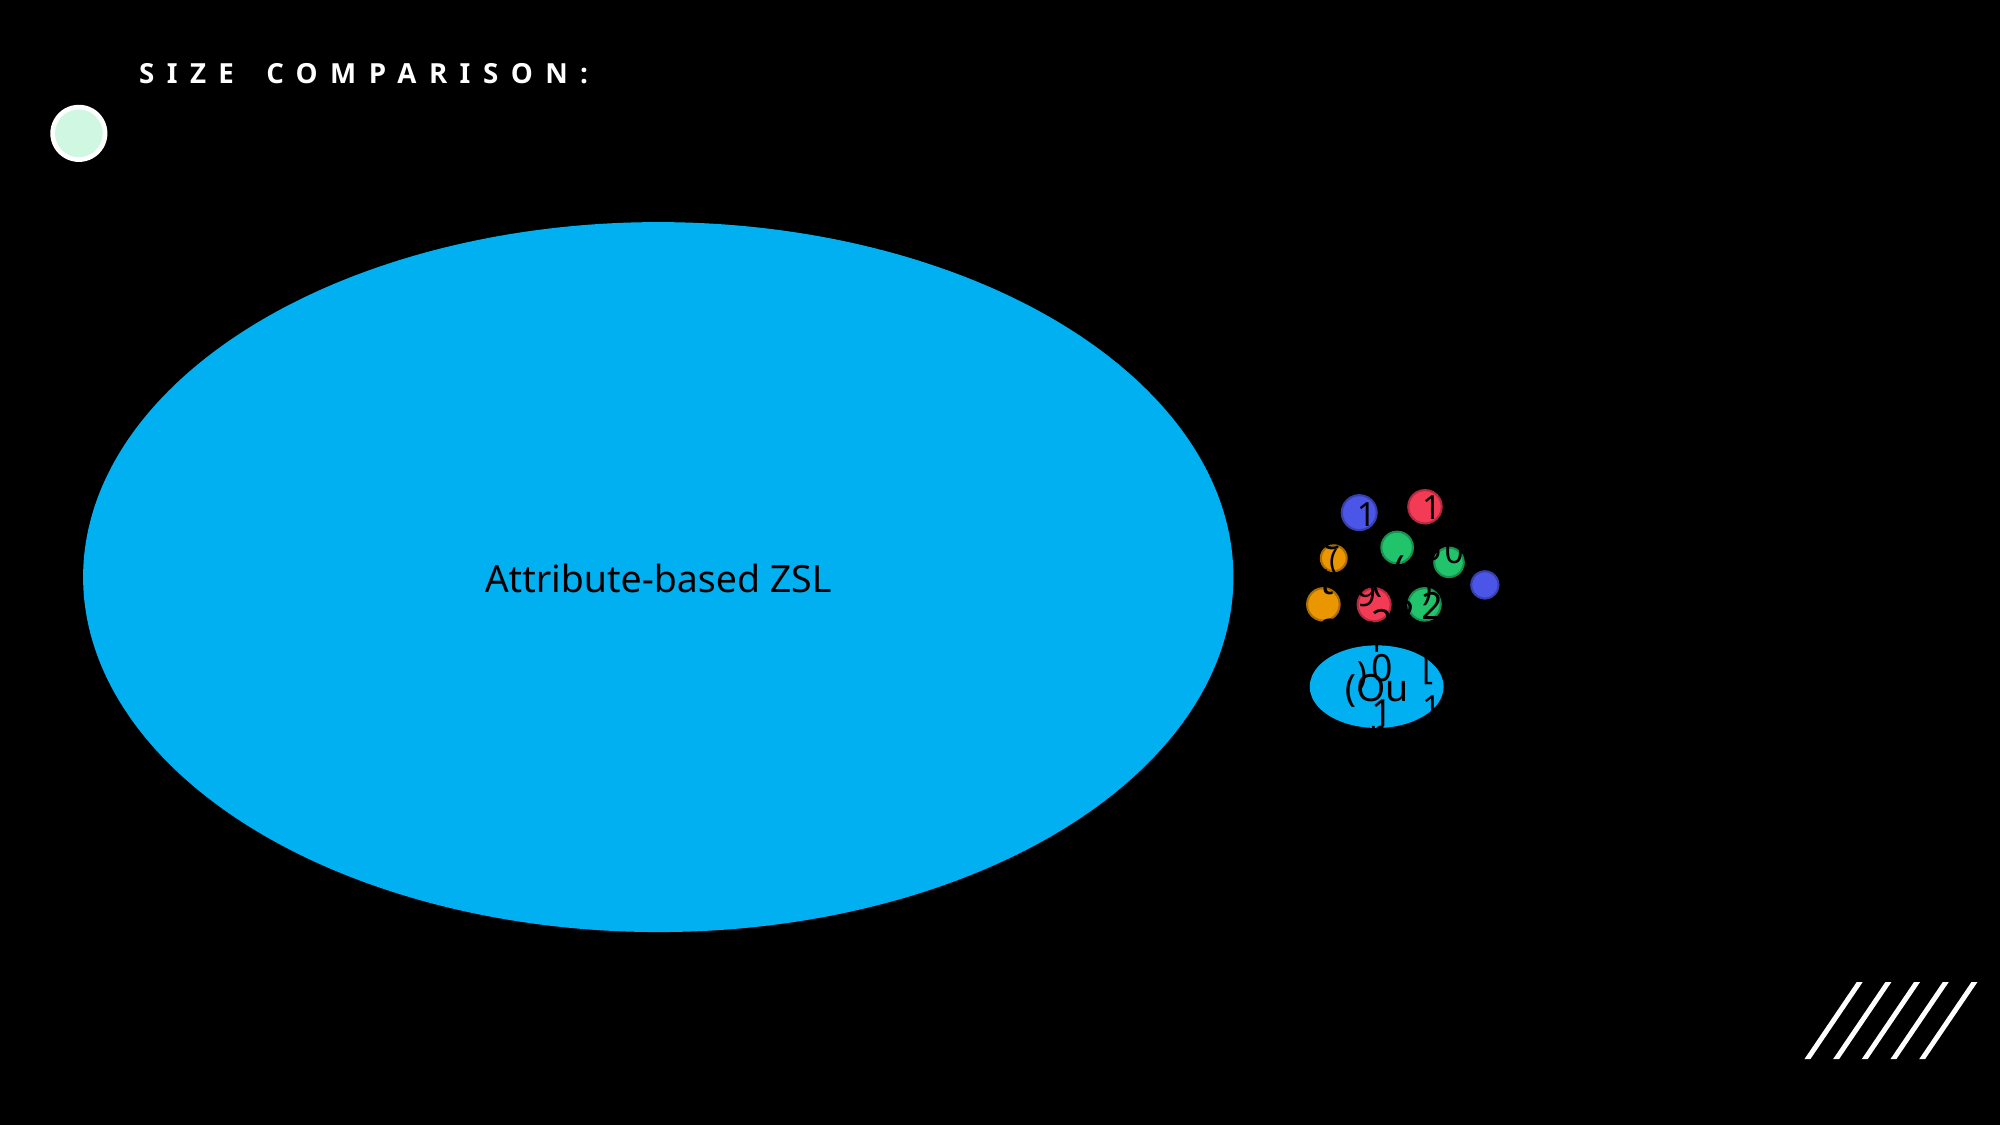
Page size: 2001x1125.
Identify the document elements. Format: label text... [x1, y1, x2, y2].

text_box GradCAM (2017) [9] [1356, 587, 1392, 623]
text_box EfficientNets (2019) [7] [1306, 587, 1341, 622]
text_box GCN (2016) [1] [1407, 488, 1443, 525]
text_box ResNets (2015) [6] [1319, 544, 1348, 573]
text_box ZSL-KG+ (Our solution) [1308, 644, 1445, 730]
text_box WordNet (1995) [2] [1340, 494, 1378, 532]
text_box Attribute-based ZSL [82, 221, 1235, 934]
title Size comparison: [124, 51, 958, 238]
text_box ZSL-KG (2021) [5] [1407, 587, 1442, 622]
text_box DGP & SGCN (2019) [4] [1380, 530, 1415, 565]
text_box GCNZ (2018) [3] [1433, 546, 1465, 579]
text_box ConceptNet (2017) [8] [1470, 570, 1500, 600]
